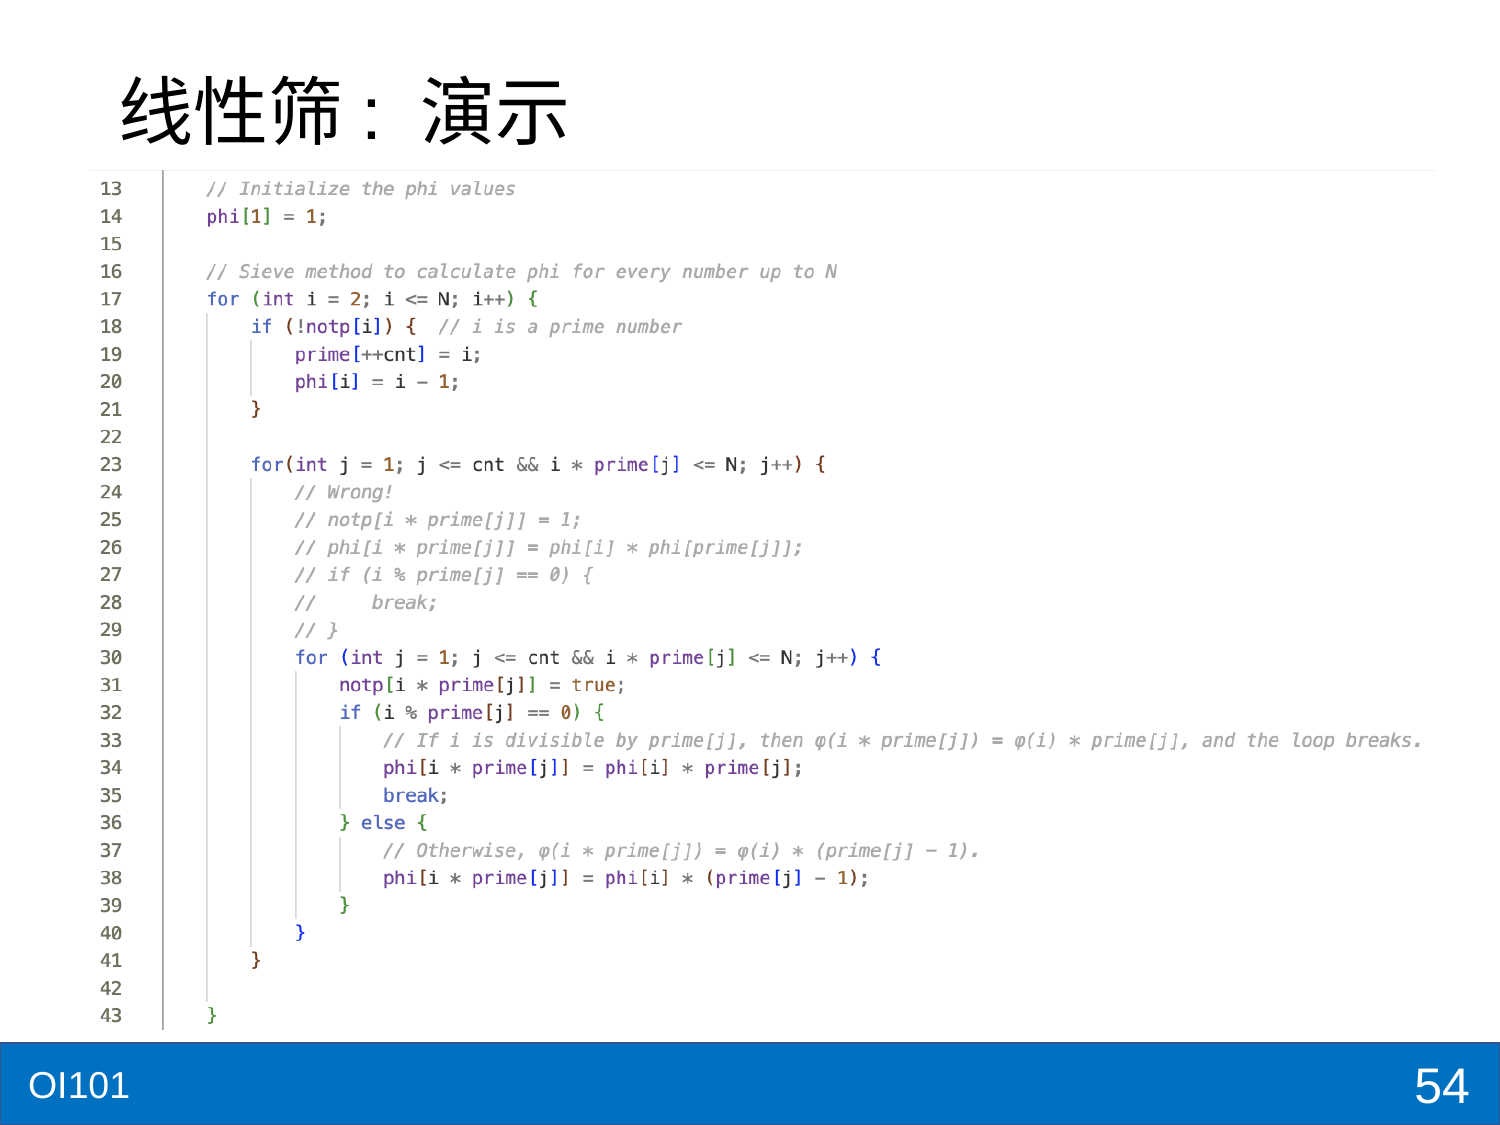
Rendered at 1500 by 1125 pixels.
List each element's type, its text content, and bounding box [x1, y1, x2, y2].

slide_number 54 [1147, 1054, 1485, 1114]
title 线性筛: 演示 [103, 59, 1397, 170]
picture [89, 170, 1436, 1030]
